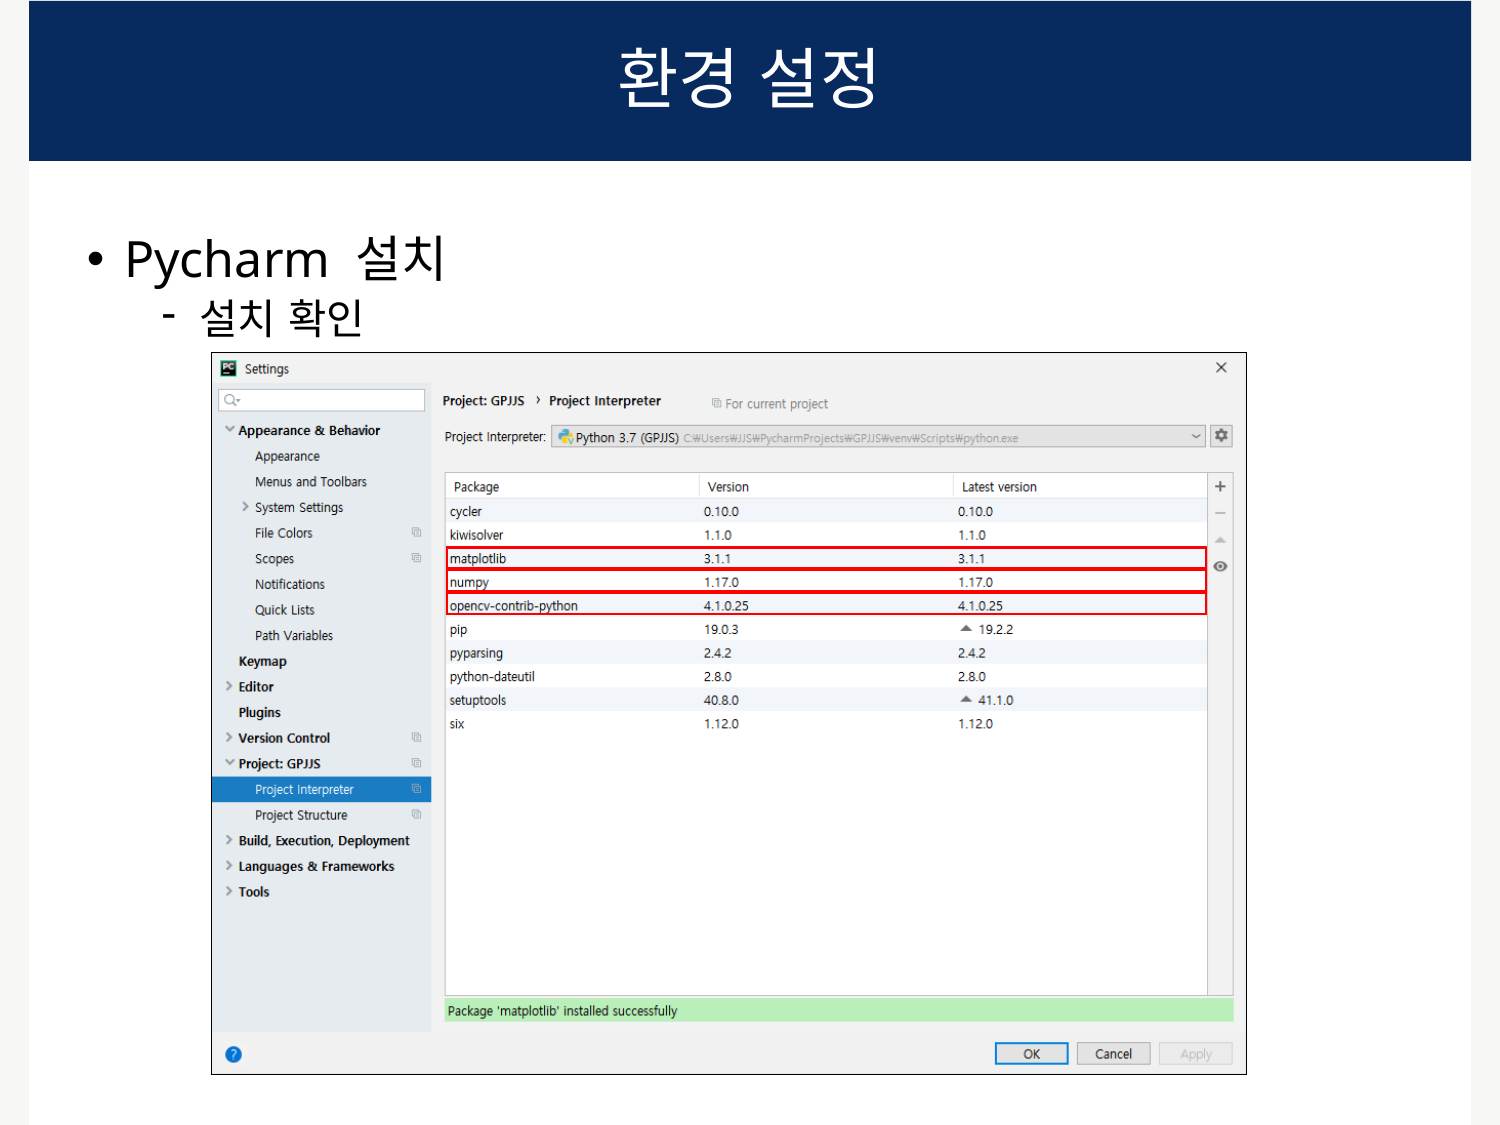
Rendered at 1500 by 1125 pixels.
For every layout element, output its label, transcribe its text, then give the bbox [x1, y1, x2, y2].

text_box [210, 352, 1247, 1075]
title 환경 설정 [70, 31, 1430, 132]
list Pycharm 설치 설치 확인 [71, 226, 1430, 1016]
